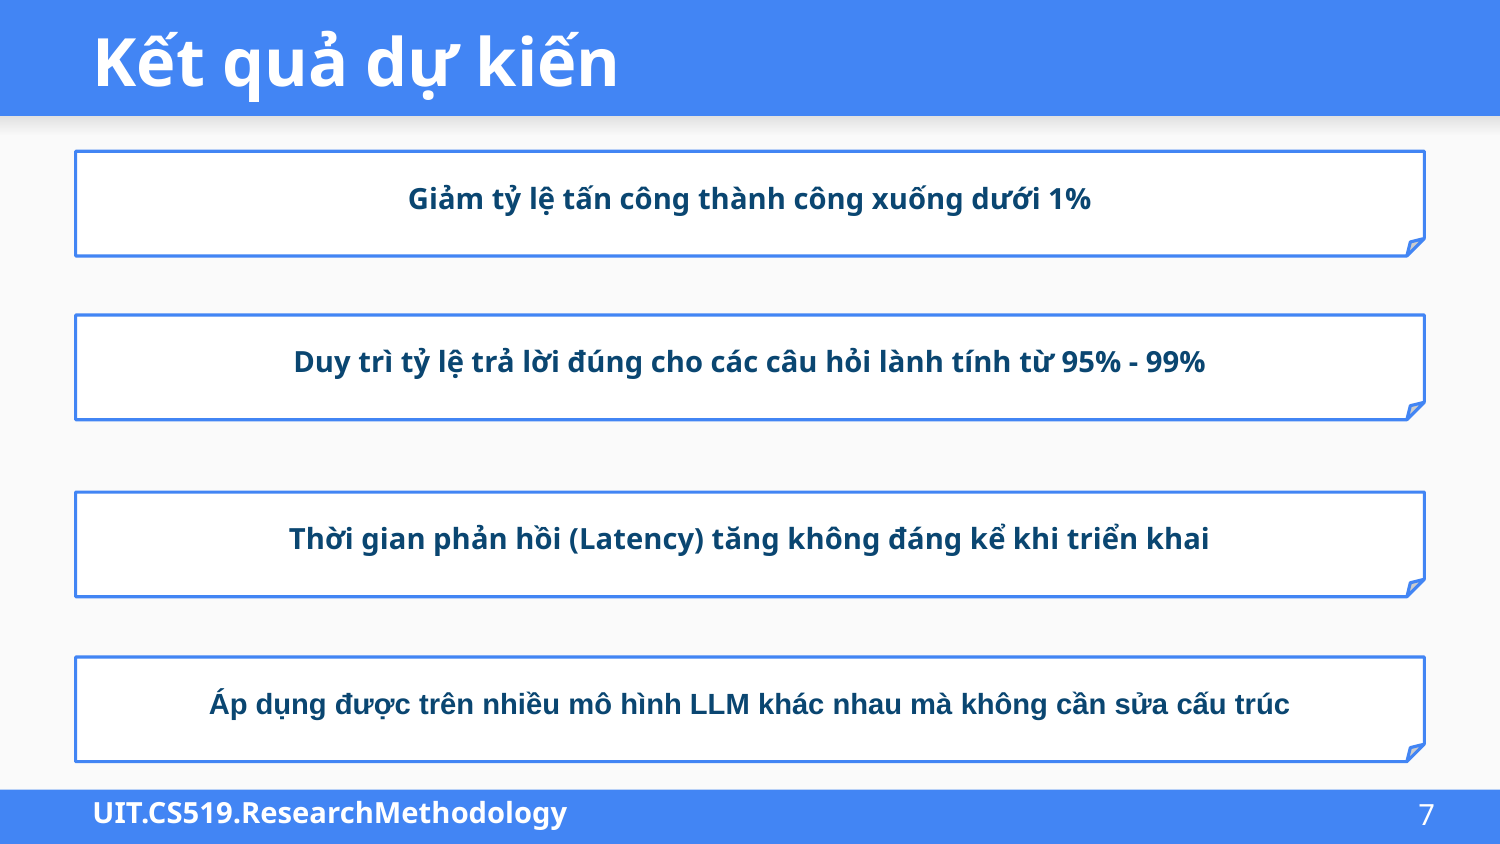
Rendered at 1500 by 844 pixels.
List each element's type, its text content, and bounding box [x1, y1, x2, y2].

text_box Duy trì tỷ lệ trả lời đúng cho các câu hỏi lành tính từ 95% - 99% [75, 315, 1425, 420]
text_box Áp dụng được trên nhiều mô hình LLM khác nhau mà không cần sửa cấu trúc [75, 656, 1425, 762]
text_box 7 [1391, 791, 1462, 837]
text_box Giảm tỷ lệ tấn công thành công xuống dưới 1% [75, 151, 1425, 256]
text_box Thời gian phản hồi (Latency) tăng không đáng kể khi triển khai [75, 492, 1425, 597]
title Kết quả dự kiến [77, 0, 1427, 120]
